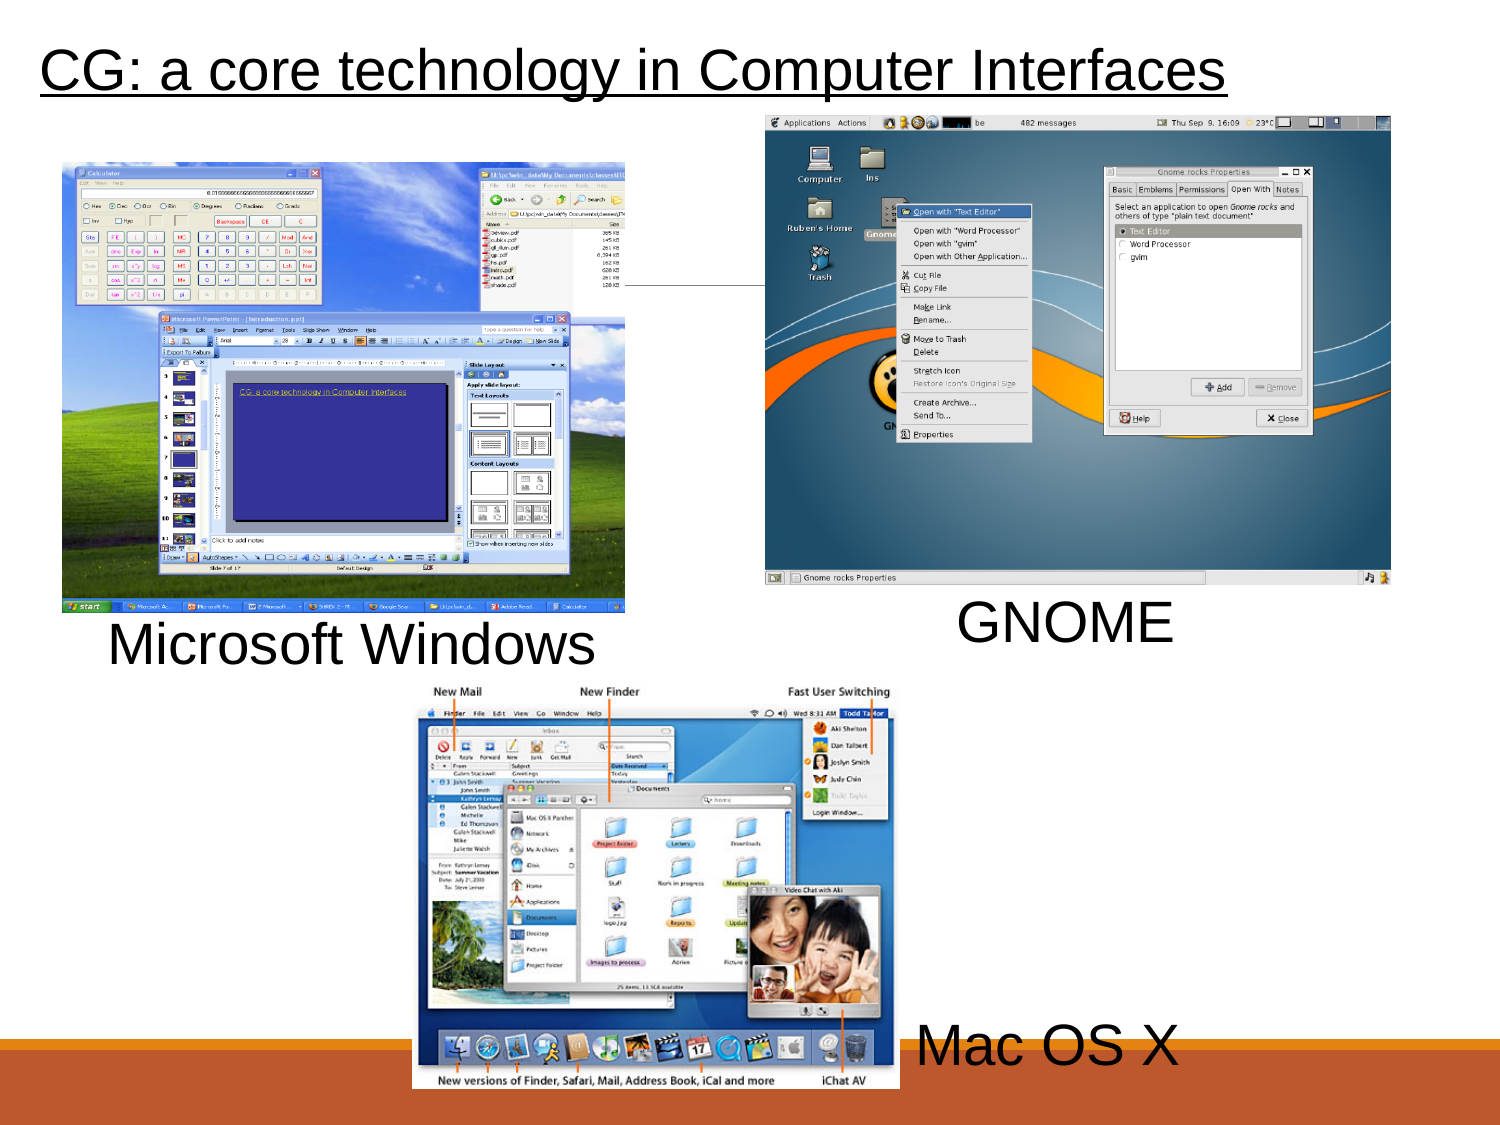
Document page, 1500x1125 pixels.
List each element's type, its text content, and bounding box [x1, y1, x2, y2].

text_box GNOME [941, 592, 1191, 662]
text_box Microsoft Windows [92, 622, 613, 684]
picture [411, 686, 901, 1089]
picture [765, 115, 1392, 586]
text_box CG: a core technology in Computer Interfaces [25, 24, 1244, 110]
picture [61, 161, 626, 613]
text_box Mac OS X [908, 999, 1196, 1085]
